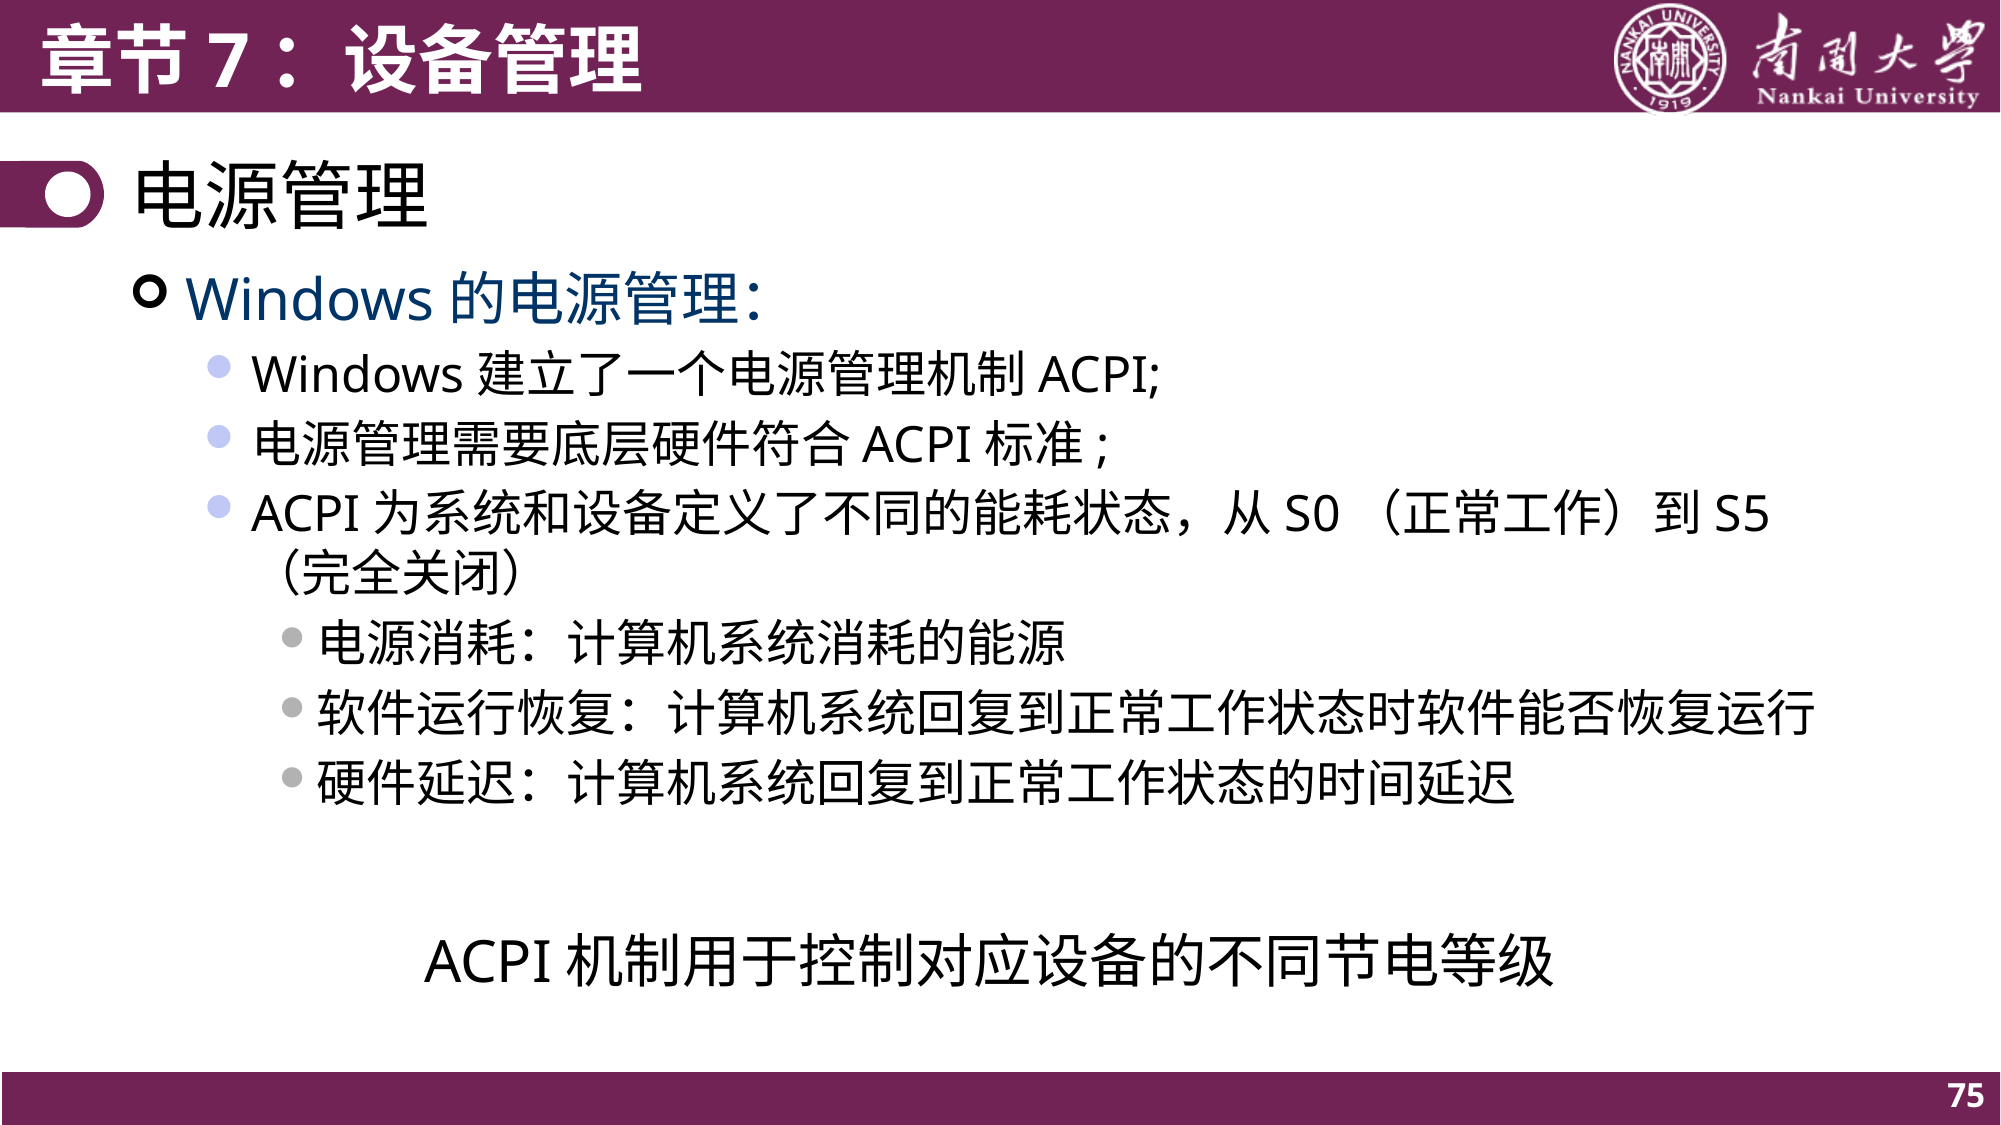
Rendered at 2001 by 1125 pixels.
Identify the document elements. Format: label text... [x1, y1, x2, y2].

list Windows的电源管理： Windows建立了一个电源管理机制ACPI; 电源管理需要底层硬件符合ACPI标准; ACPI为系统和设备定义了不同的能耗状态，从S0（正常工作）到S5（完全关闭） 电源消耗：计算机系统消耗的能源 软件运行恢复：计算机系统回复到正常工作状态时软件能否恢复运行 硬件延迟：计算机系统回复到正常工作状态的时间延迟 [114, 254, 1886, 823]
text_box ACPI机制用于控制对应设备的不同节电等级 [409, 916, 1591, 1002]
slide_number 75 [1550, 1070, 2000, 1124]
title 电源管理 [114, 143, 1886, 254]
picture [1614, 2, 2001, 120]
